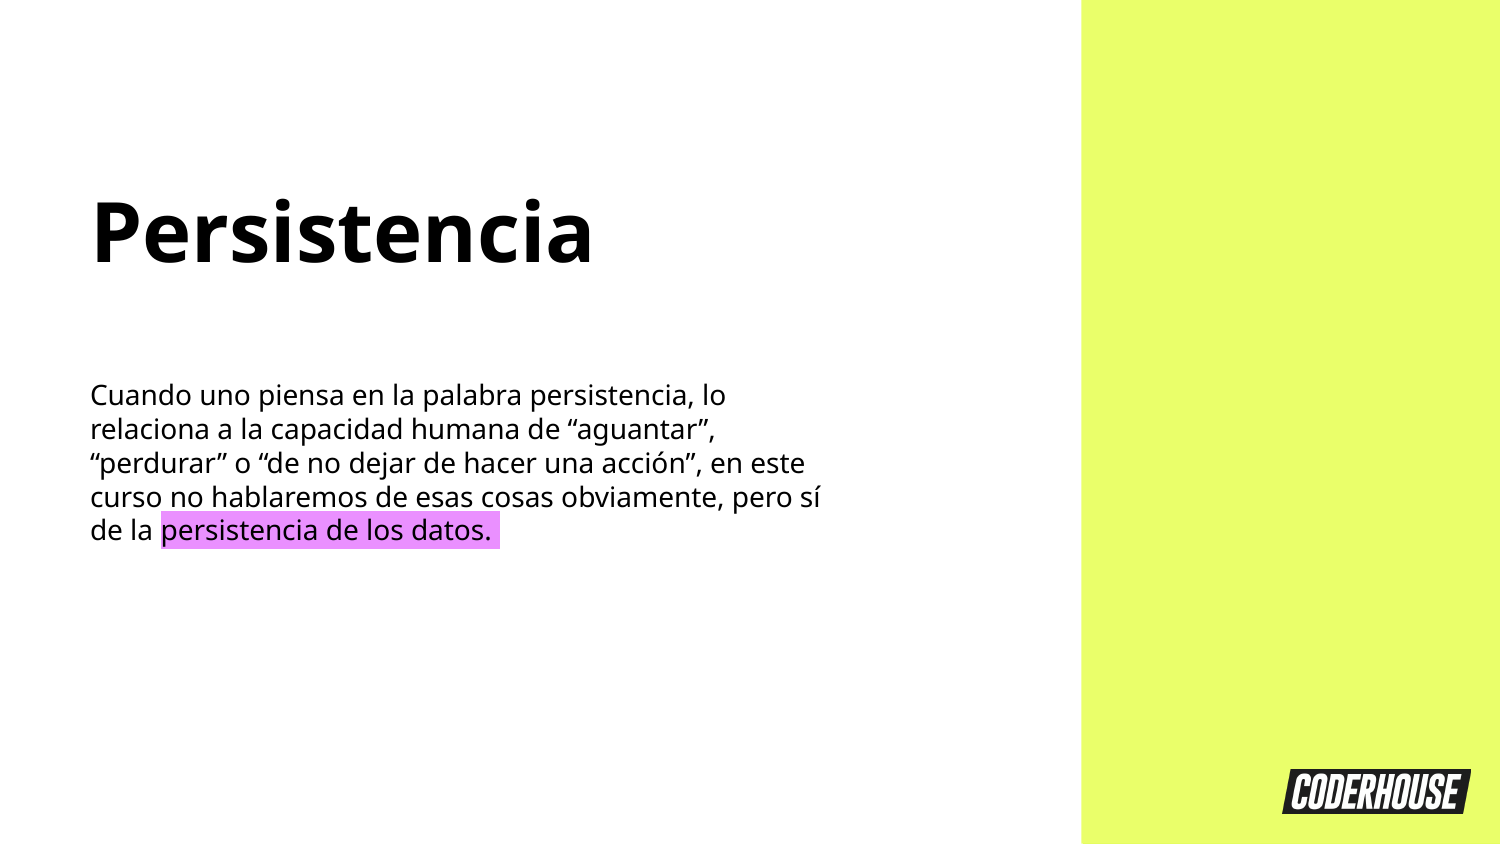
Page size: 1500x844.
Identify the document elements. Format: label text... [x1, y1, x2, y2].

picture [0, 0, 1081, 844]
text_box Persistencia [75, 175, 851, 296]
text_box Cuando uno piensa en la palabra persistencia, lo relaciona a la capacidad humana de “aguantar”, “perdurar” o “de no dejar de hacer una acción”, en este curso no hablaremos de esas cosas obviamente, pero sí de la persistencia de los datos. [75, 362, 851, 562]
picture [1281, 769, 1471, 814]
